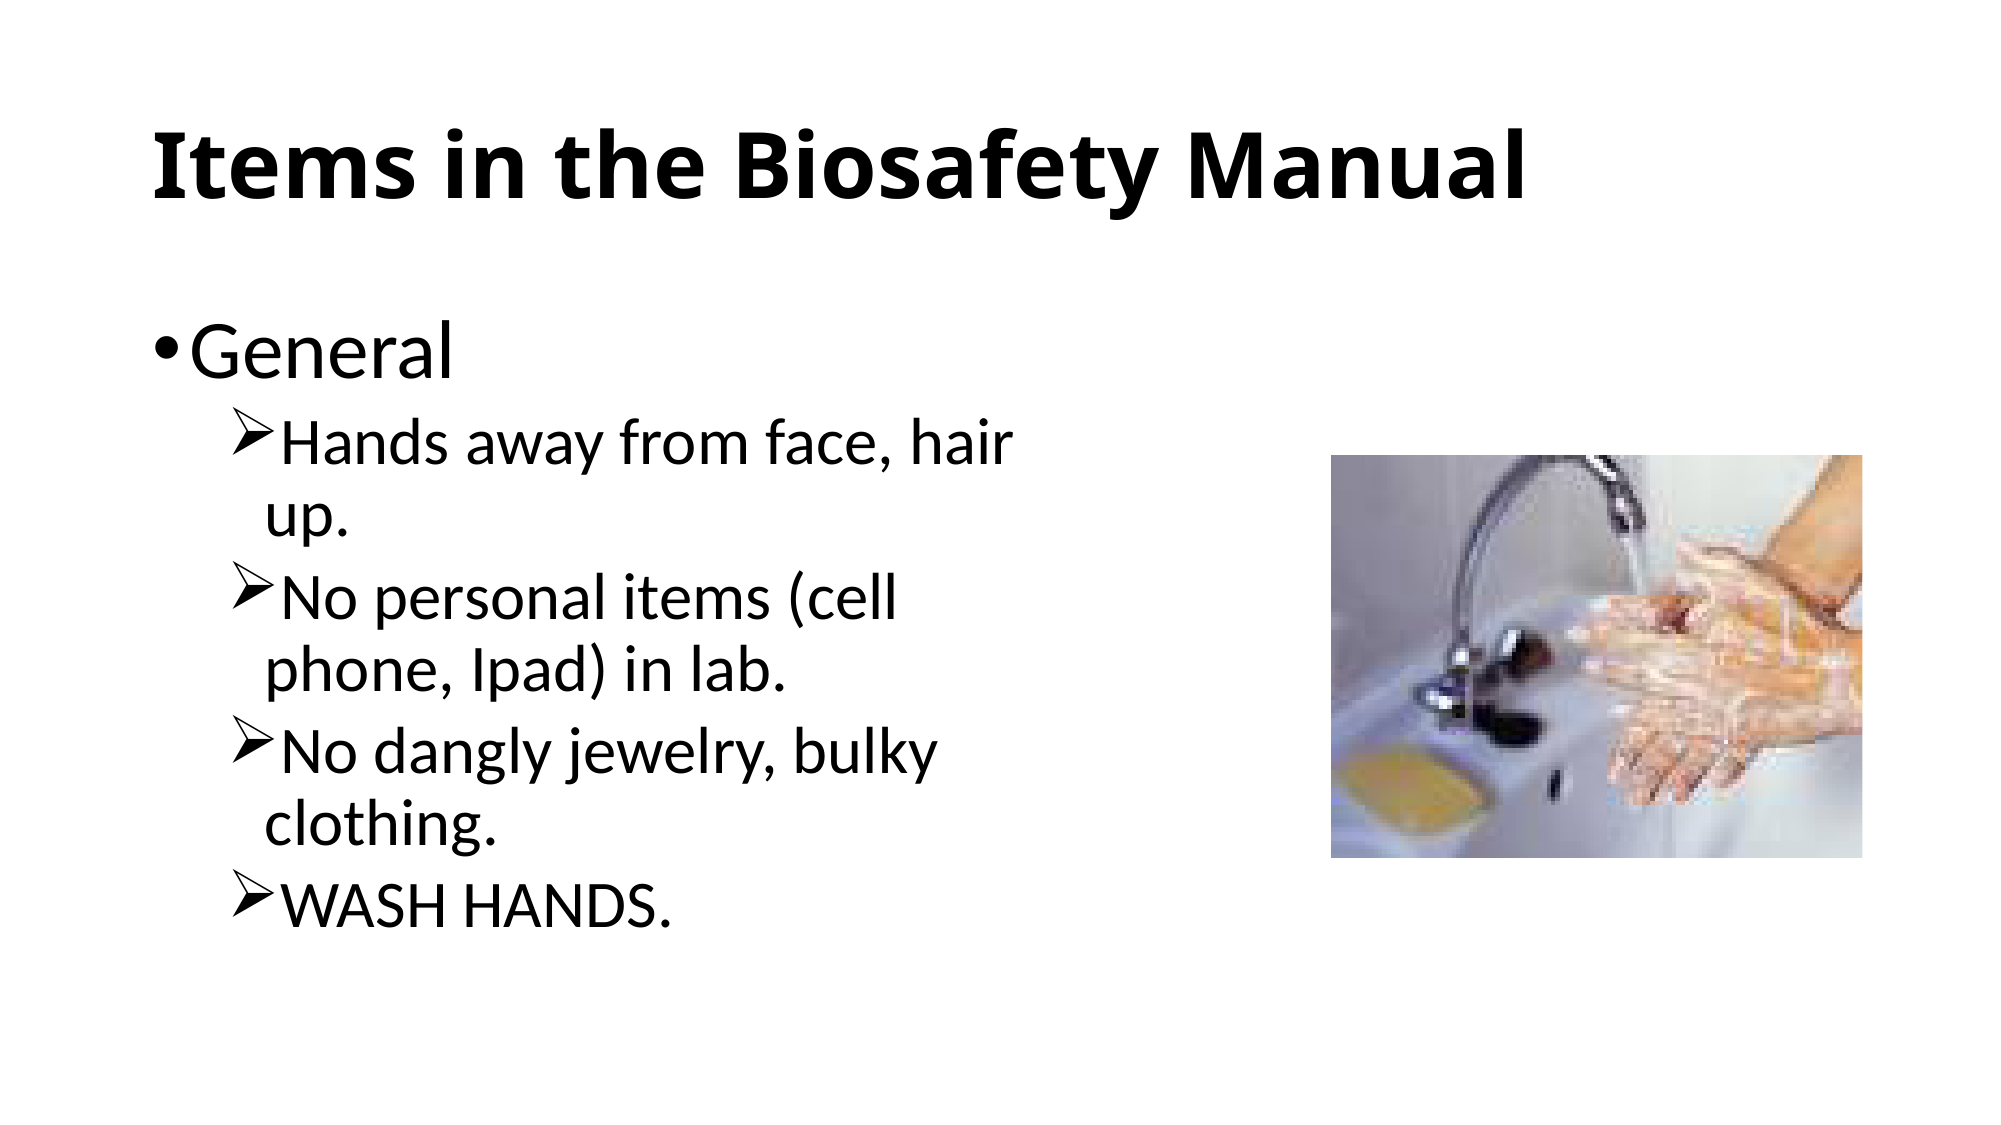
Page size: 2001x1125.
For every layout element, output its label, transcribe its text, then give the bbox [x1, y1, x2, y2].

title Items in the Biosafety Manual [137, 59, 1863, 278]
list General Hands away from face, hair up. No personal items (cell phone, Ipad) in lab. No dangly jewelry, bulky clothing. WASH HANDS. [137, 299, 1043, 1014]
picture [1331, 455, 1863, 858]
